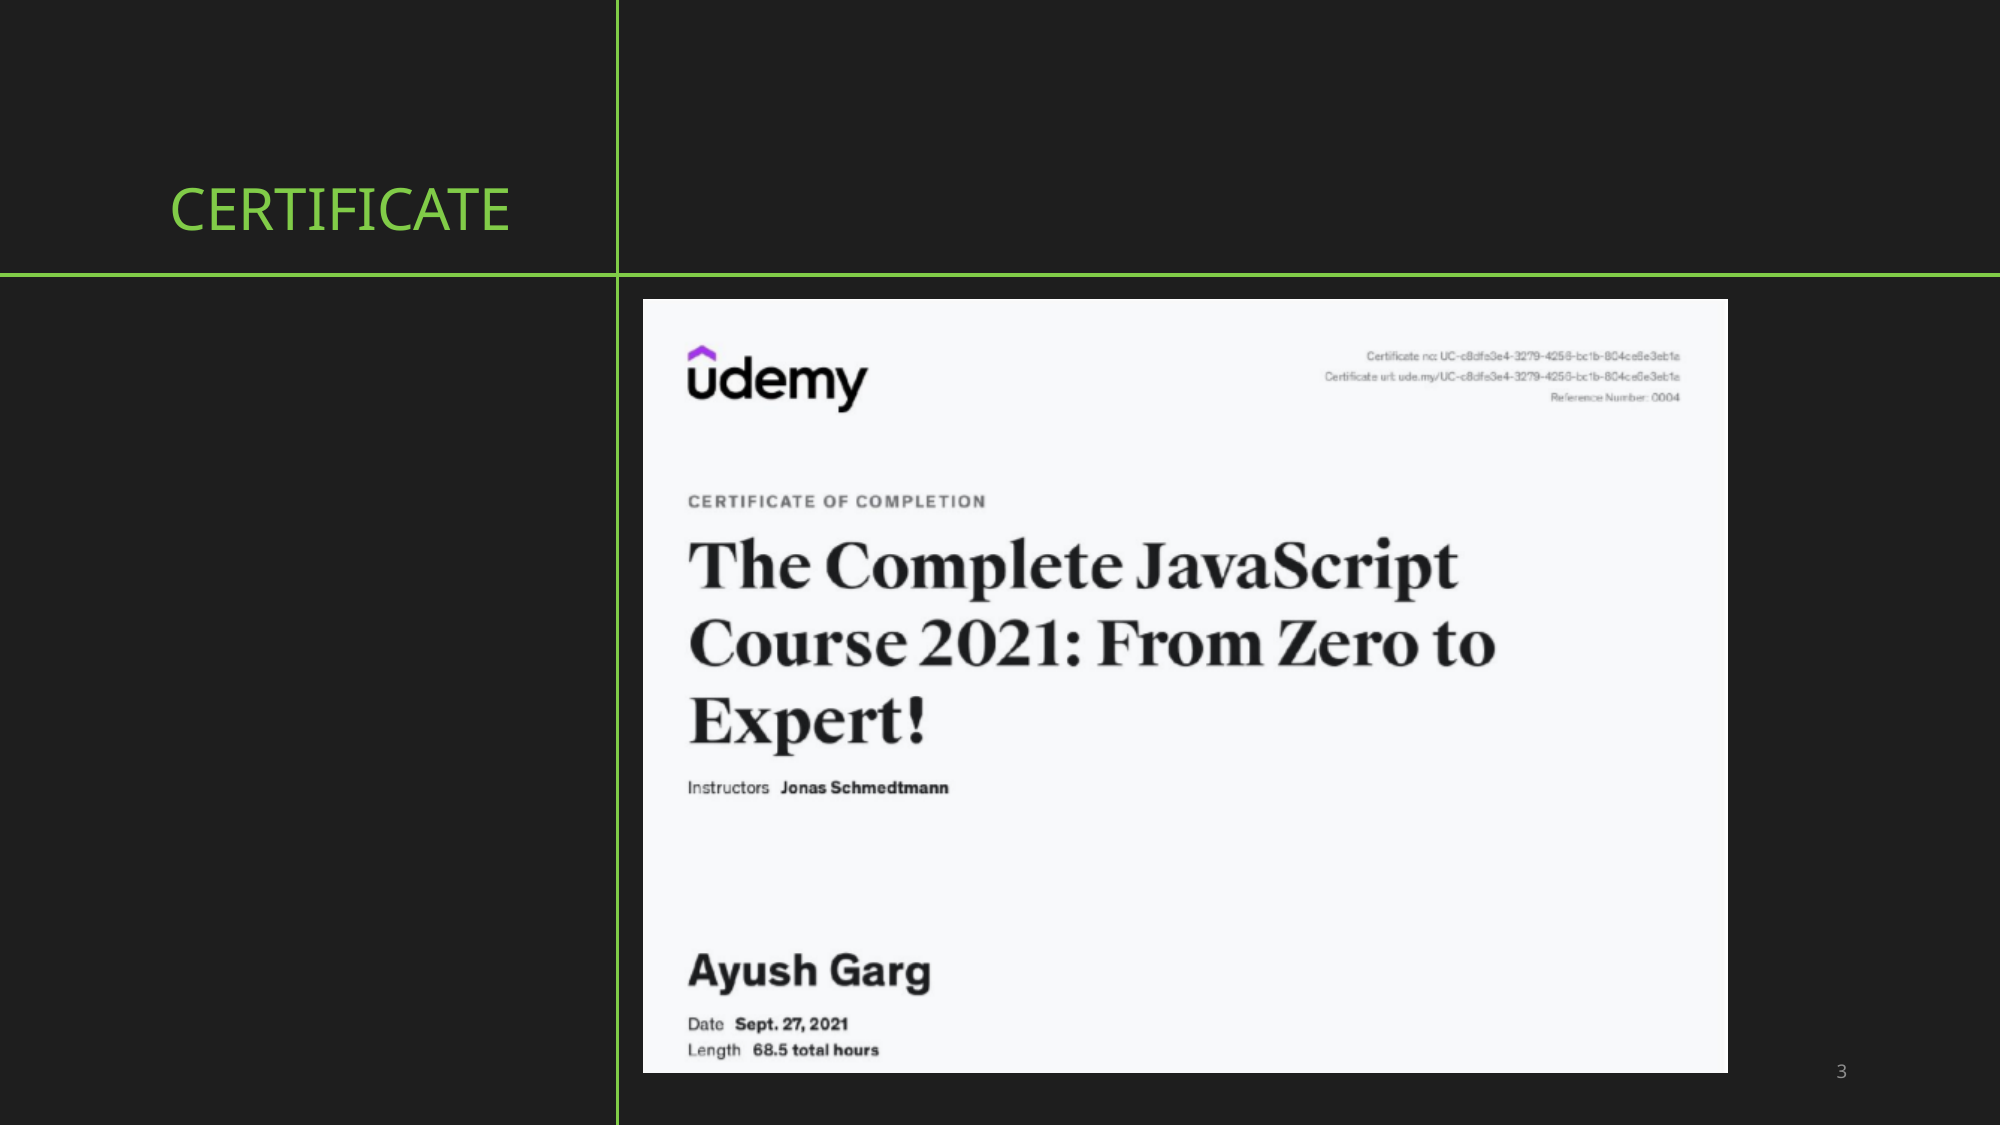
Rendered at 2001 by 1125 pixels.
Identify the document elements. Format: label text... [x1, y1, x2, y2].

title Certificate [169, 68, 558, 251]
picture [643, 299, 1728, 1073]
slide_number 3 [1412, 1042, 1863, 1103]
